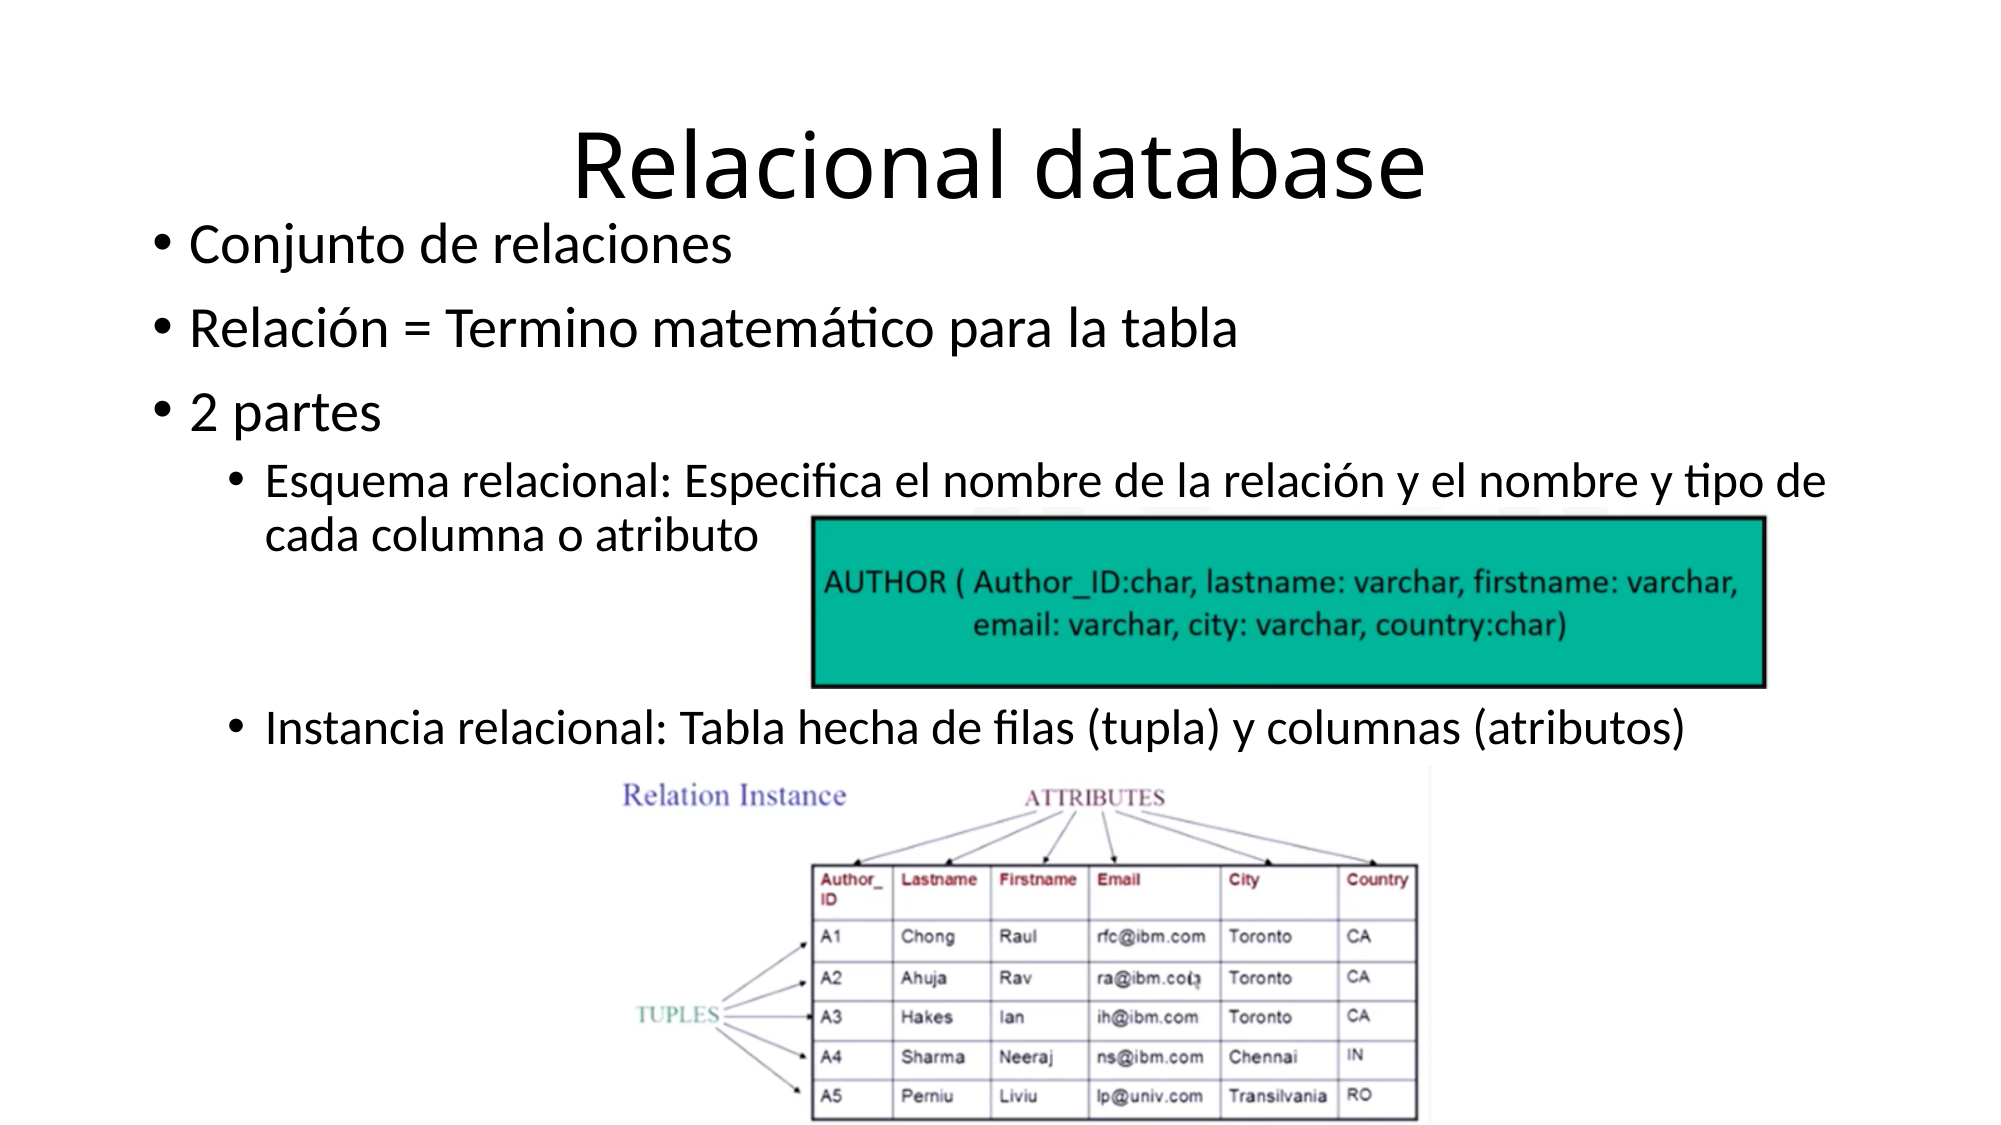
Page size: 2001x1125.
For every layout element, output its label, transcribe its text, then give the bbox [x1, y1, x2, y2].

list Conjunto de relaciones Relación = Termino matemático para la tabla 2 partes Esquema relacional: Especifica el nombre de la relación y el nombre y tipo de cada columna o atributo Instancia relacional: Tabla hecha de filas (tupla) y columnas (atributos) [137, 205, 1863, 920]
picture [804, 507, 1770, 689]
picture [610, 766, 1432, 1125]
title Relacional database [137, 59, 1863, 205]
